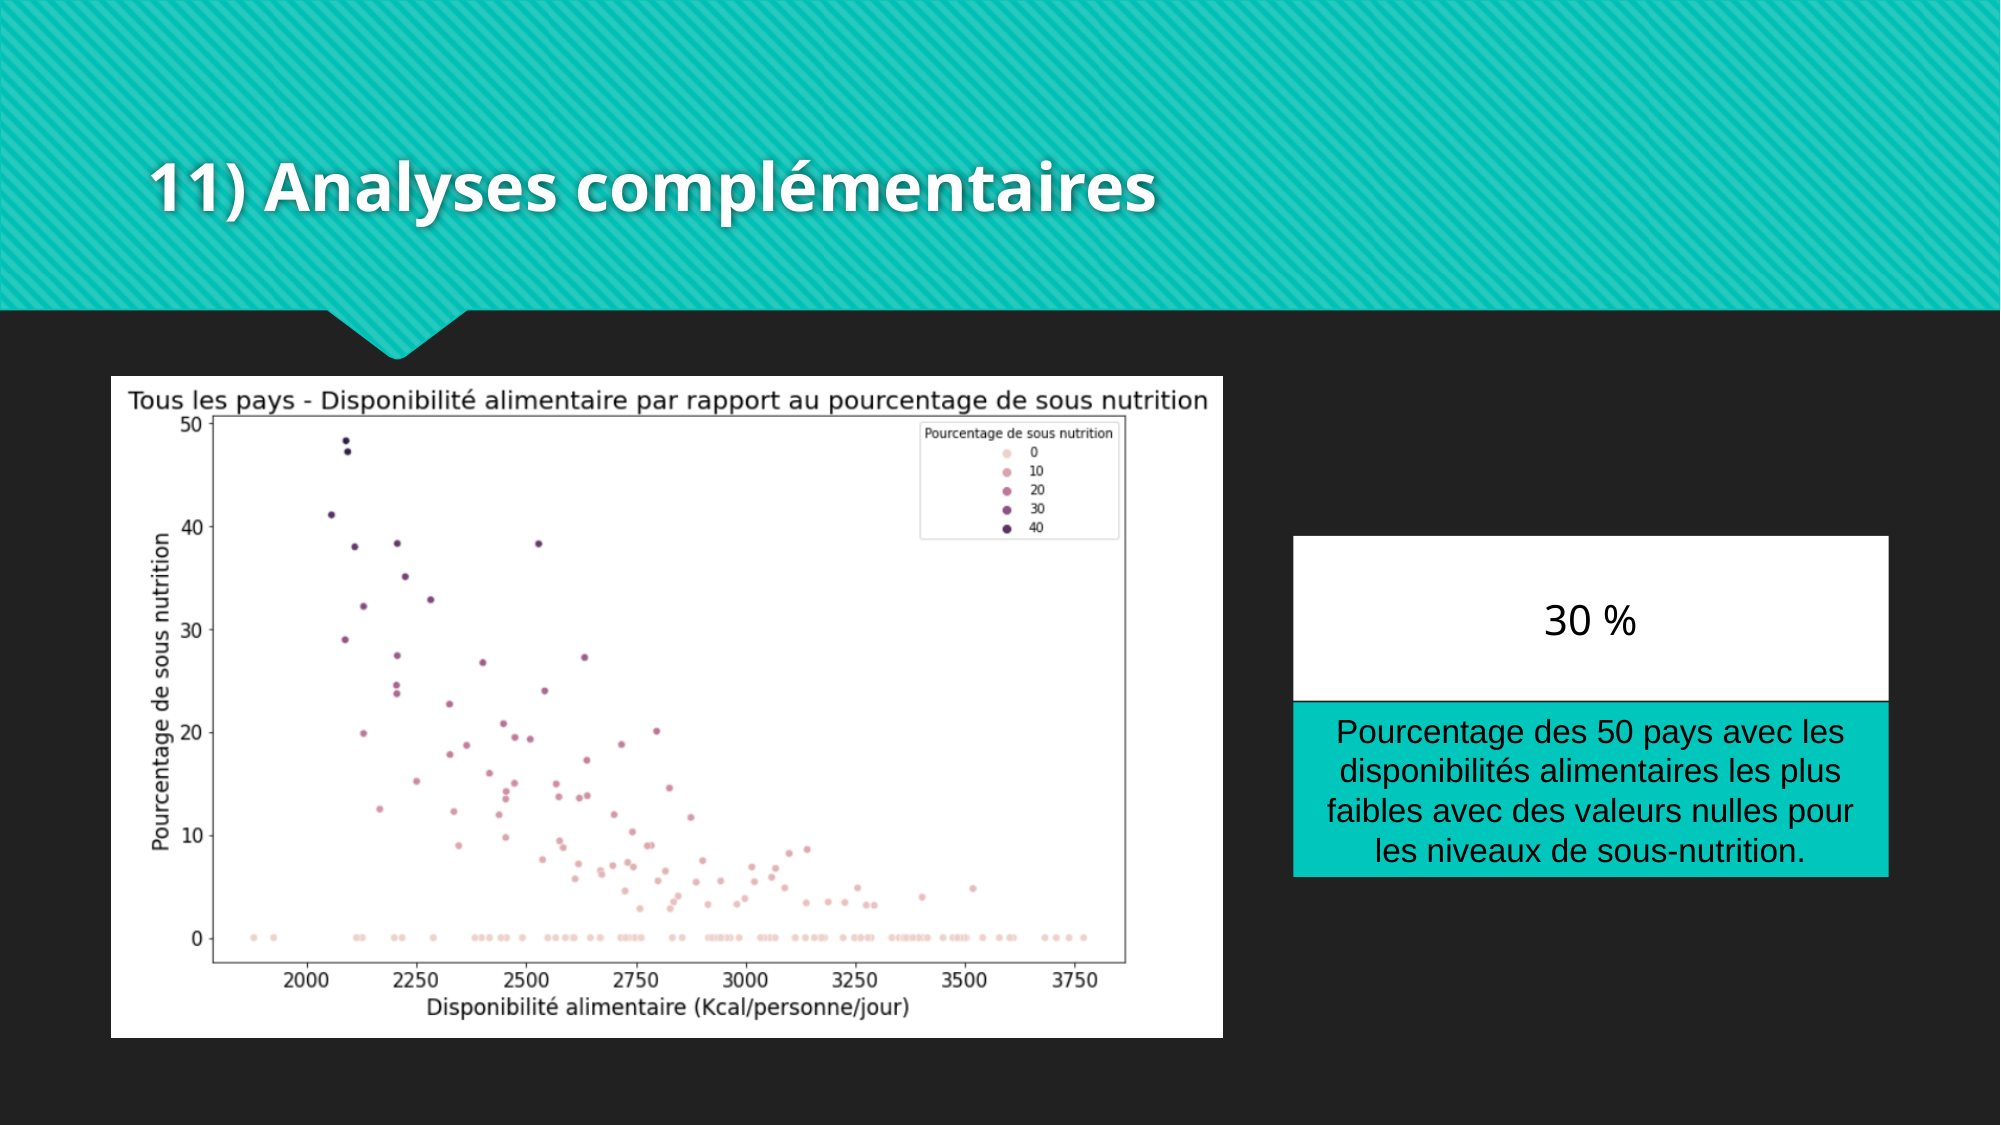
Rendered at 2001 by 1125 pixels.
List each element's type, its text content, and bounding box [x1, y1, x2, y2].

picture [111, 375, 1223, 1039]
title 11) Analyses complémentaires [132, 73, 1868, 233]
picture [1, 1, 1999, 357]
text_box Pourcentage des 50 pays avec les disponibilités alimentaires les plus faibles avec des valeurs nulles pour les niveaux de sous-nutrition. [1293, 702, 1889, 877]
text_box 30 % [1293, 535, 1889, 701]
